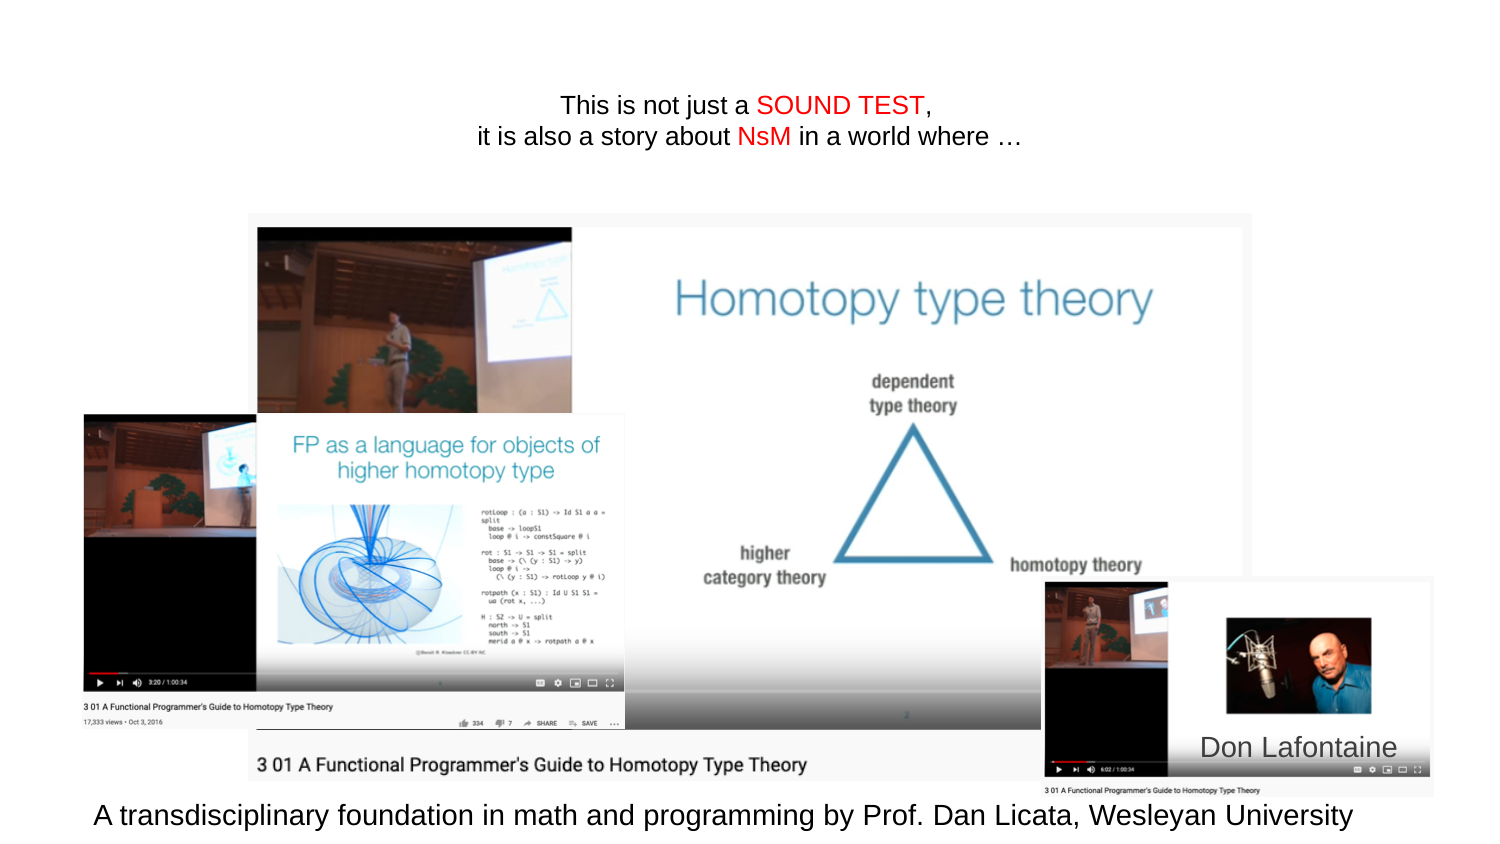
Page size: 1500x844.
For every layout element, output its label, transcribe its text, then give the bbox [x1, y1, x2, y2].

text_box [1040, 576, 1435, 797]
text_box A transdisciplinary foundation in math and programming by Prof. Dan Licata, Wesleyan University [93, 796, 1407, 832]
picture [81, 212, 1252, 781]
title This is not just a SOUND TEST, it is also a story about NsM in a world where … [51, 72, 1449, 167]
